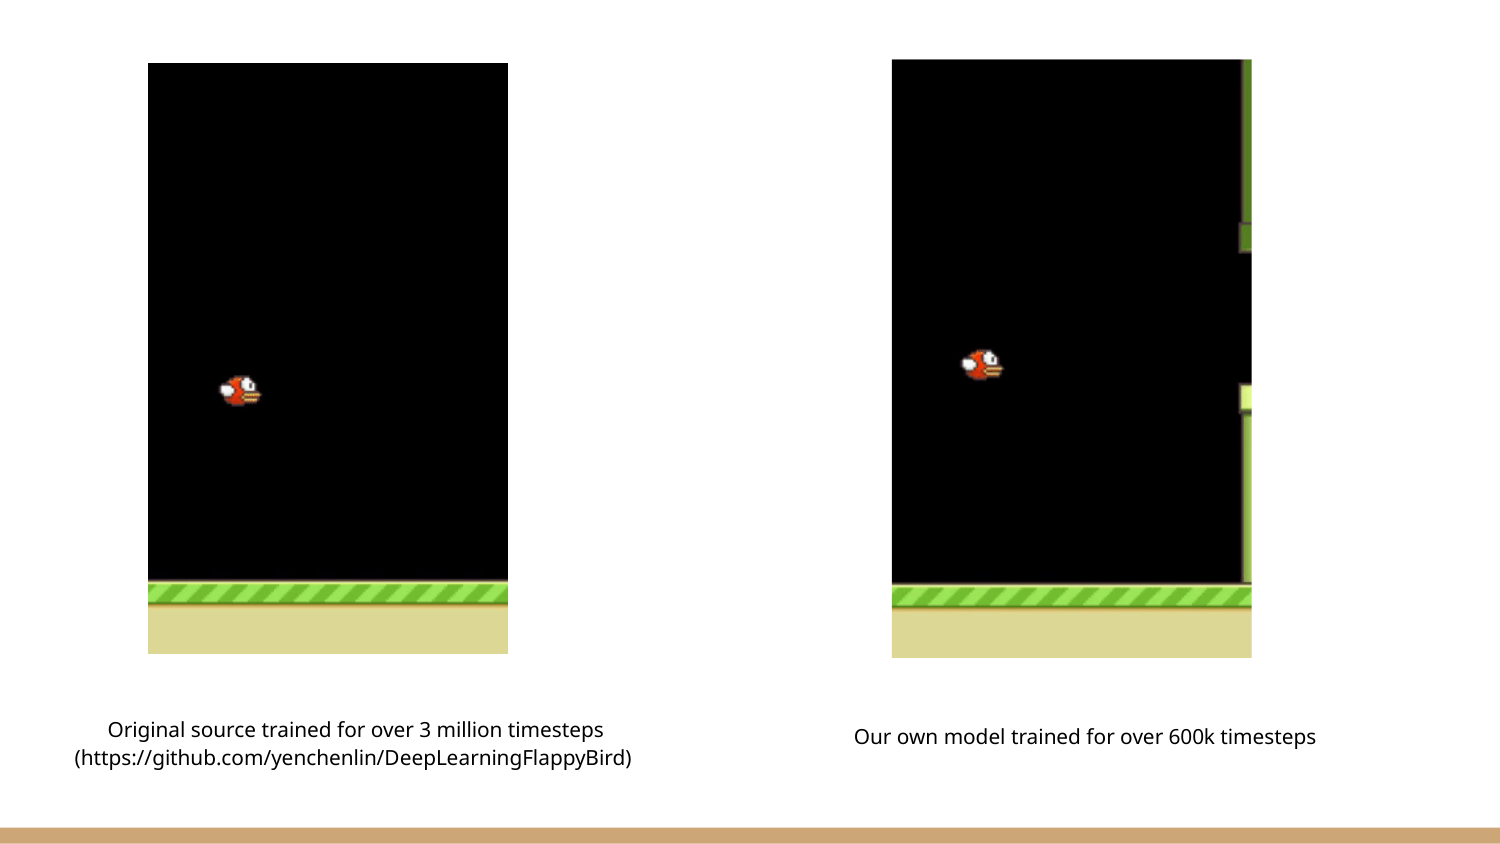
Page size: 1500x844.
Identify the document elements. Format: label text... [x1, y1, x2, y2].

picture [147, 62, 509, 655]
list Original source trained for over 3 million timesteps (https://github.com/yenchenlin/DeepLearningFlappyBird) [59, 697, 737, 741]
list Our own model trained for over 600k timesteps [838, 704, 1453, 770]
picture [891, 59, 1252, 658]
